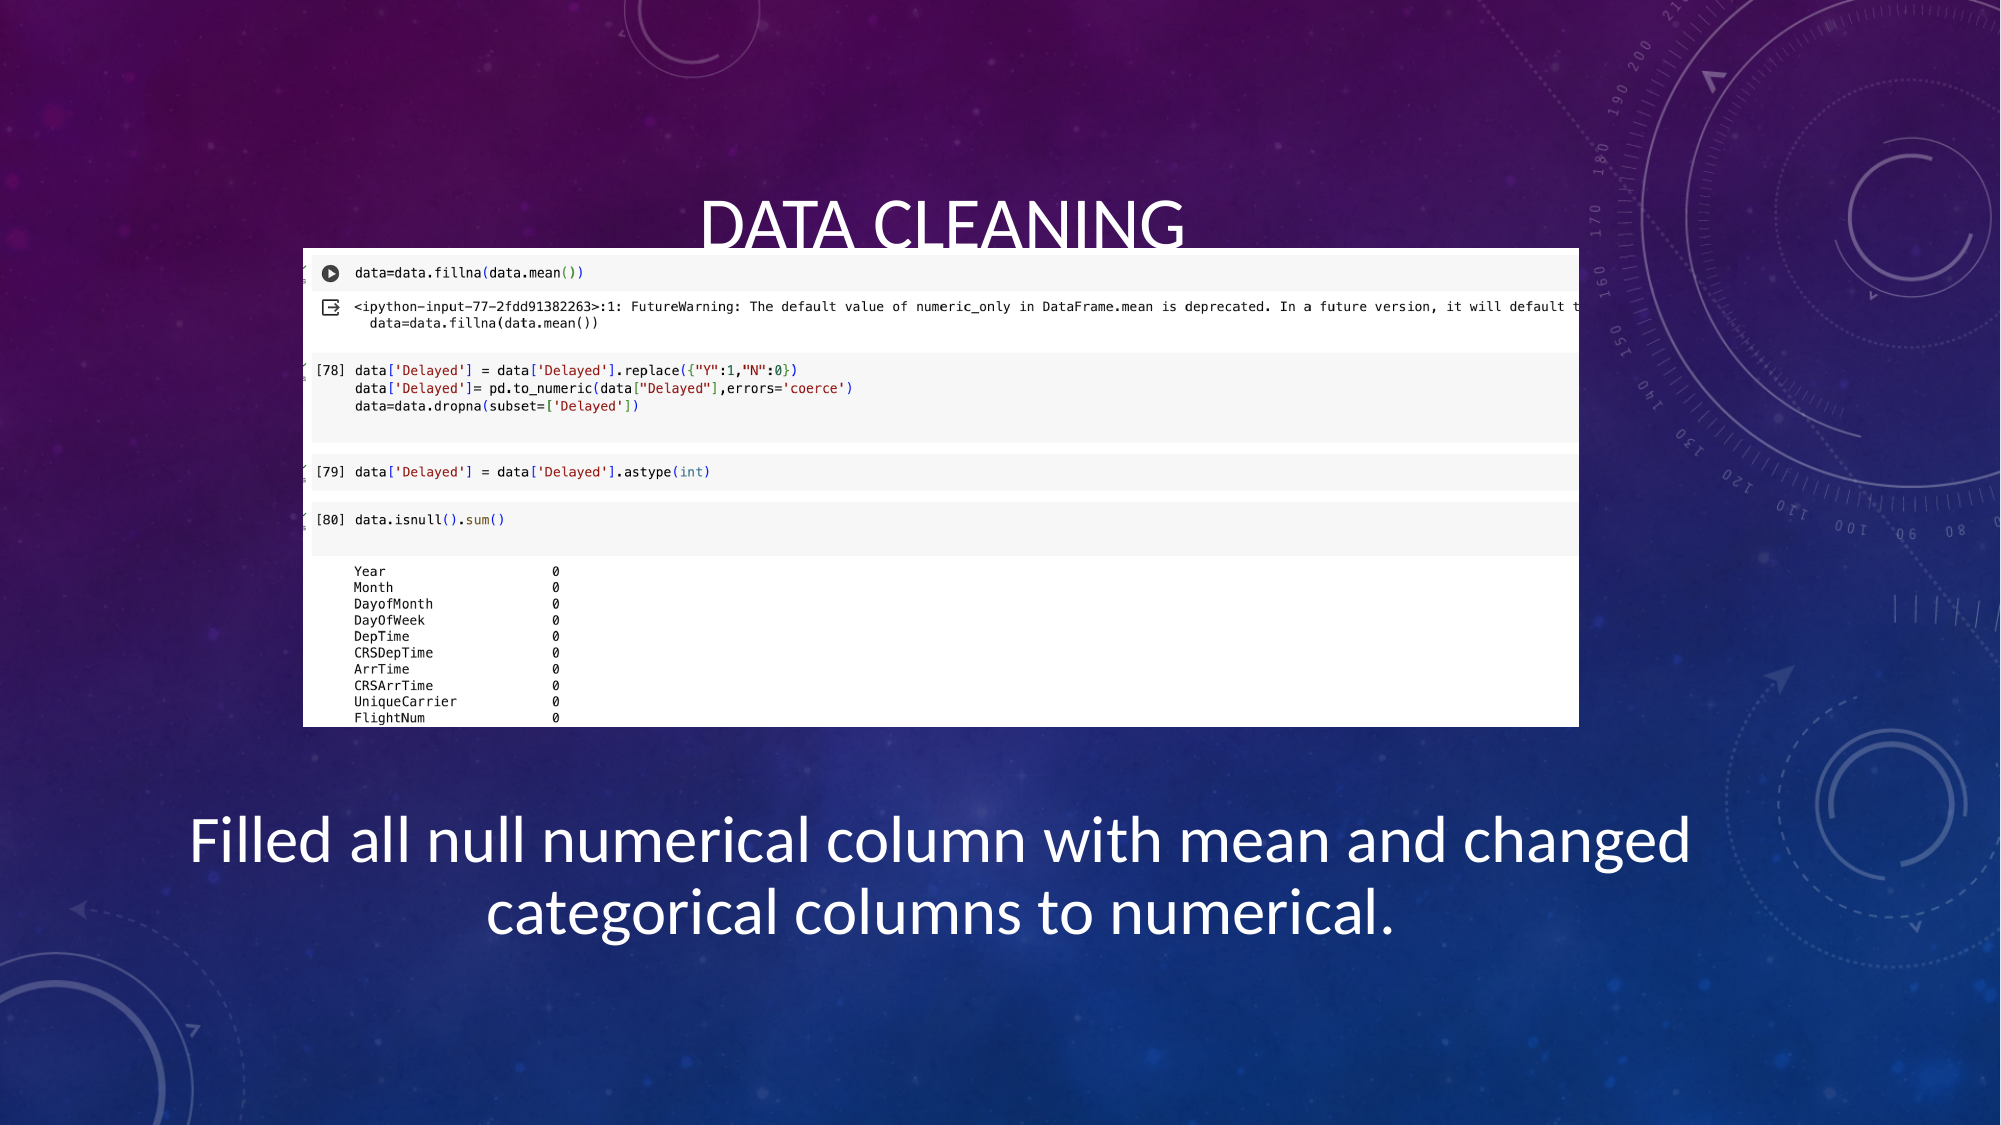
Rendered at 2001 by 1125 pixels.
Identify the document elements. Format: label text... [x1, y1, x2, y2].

text_box Filled all null numerical column with mean and changed categorical columns to numerical. [78, 767, 1804, 986]
title DATA CLEANING [112, 99, 1775, 339]
picture [0, 0, 2001, 1125]
